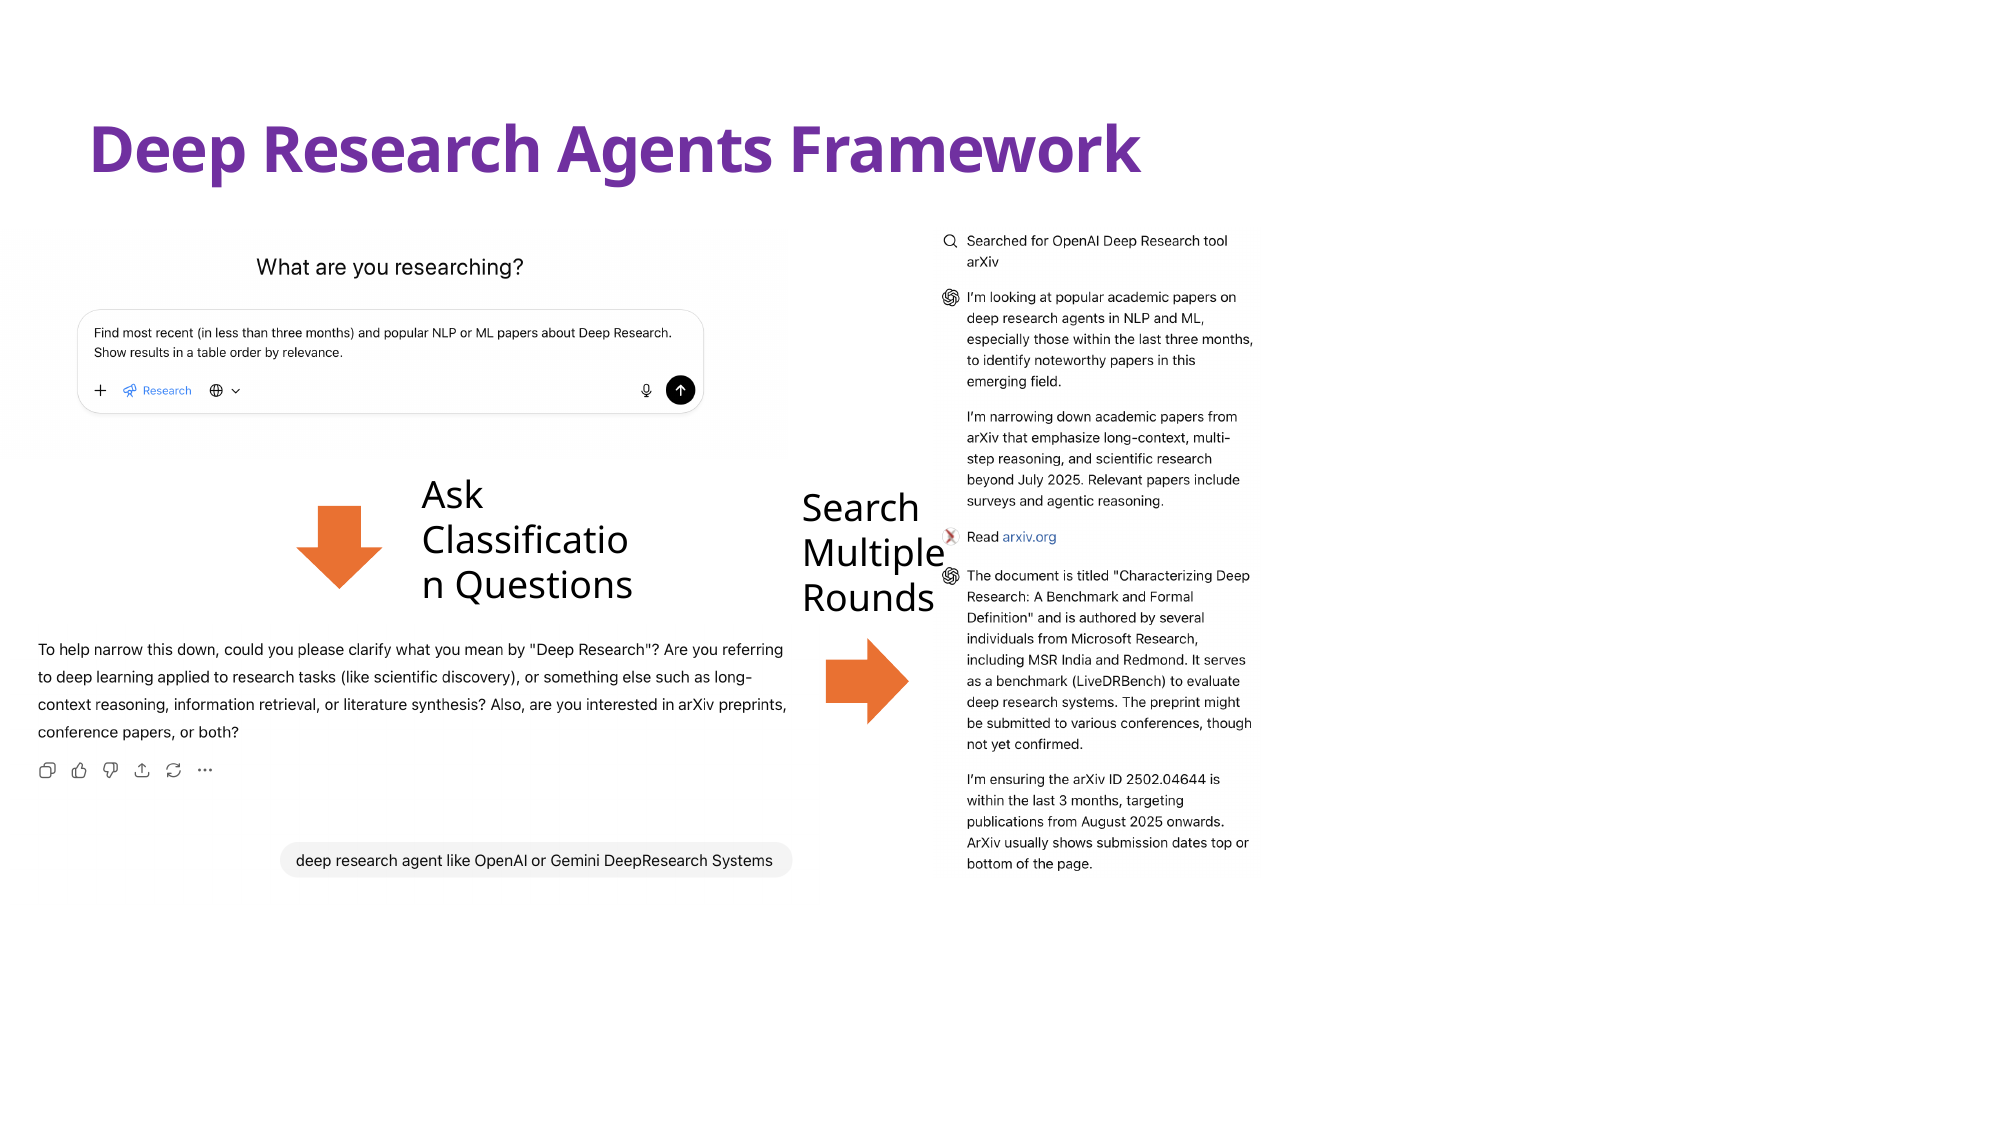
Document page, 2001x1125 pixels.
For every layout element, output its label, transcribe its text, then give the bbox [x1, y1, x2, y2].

text_box Deep Research Agents Framework [68, 97, 1911, 230]
text_box [825, 638, 909, 725]
text_box Search Multiple Rounds [787, 476, 932, 627]
picture [932, 226, 1261, 879]
text_box Ask Classification Questions [406, 463, 665, 614]
text_box [296, 505, 383, 589]
picture [9, 624, 820, 906]
picture [0, 228, 788, 459]
